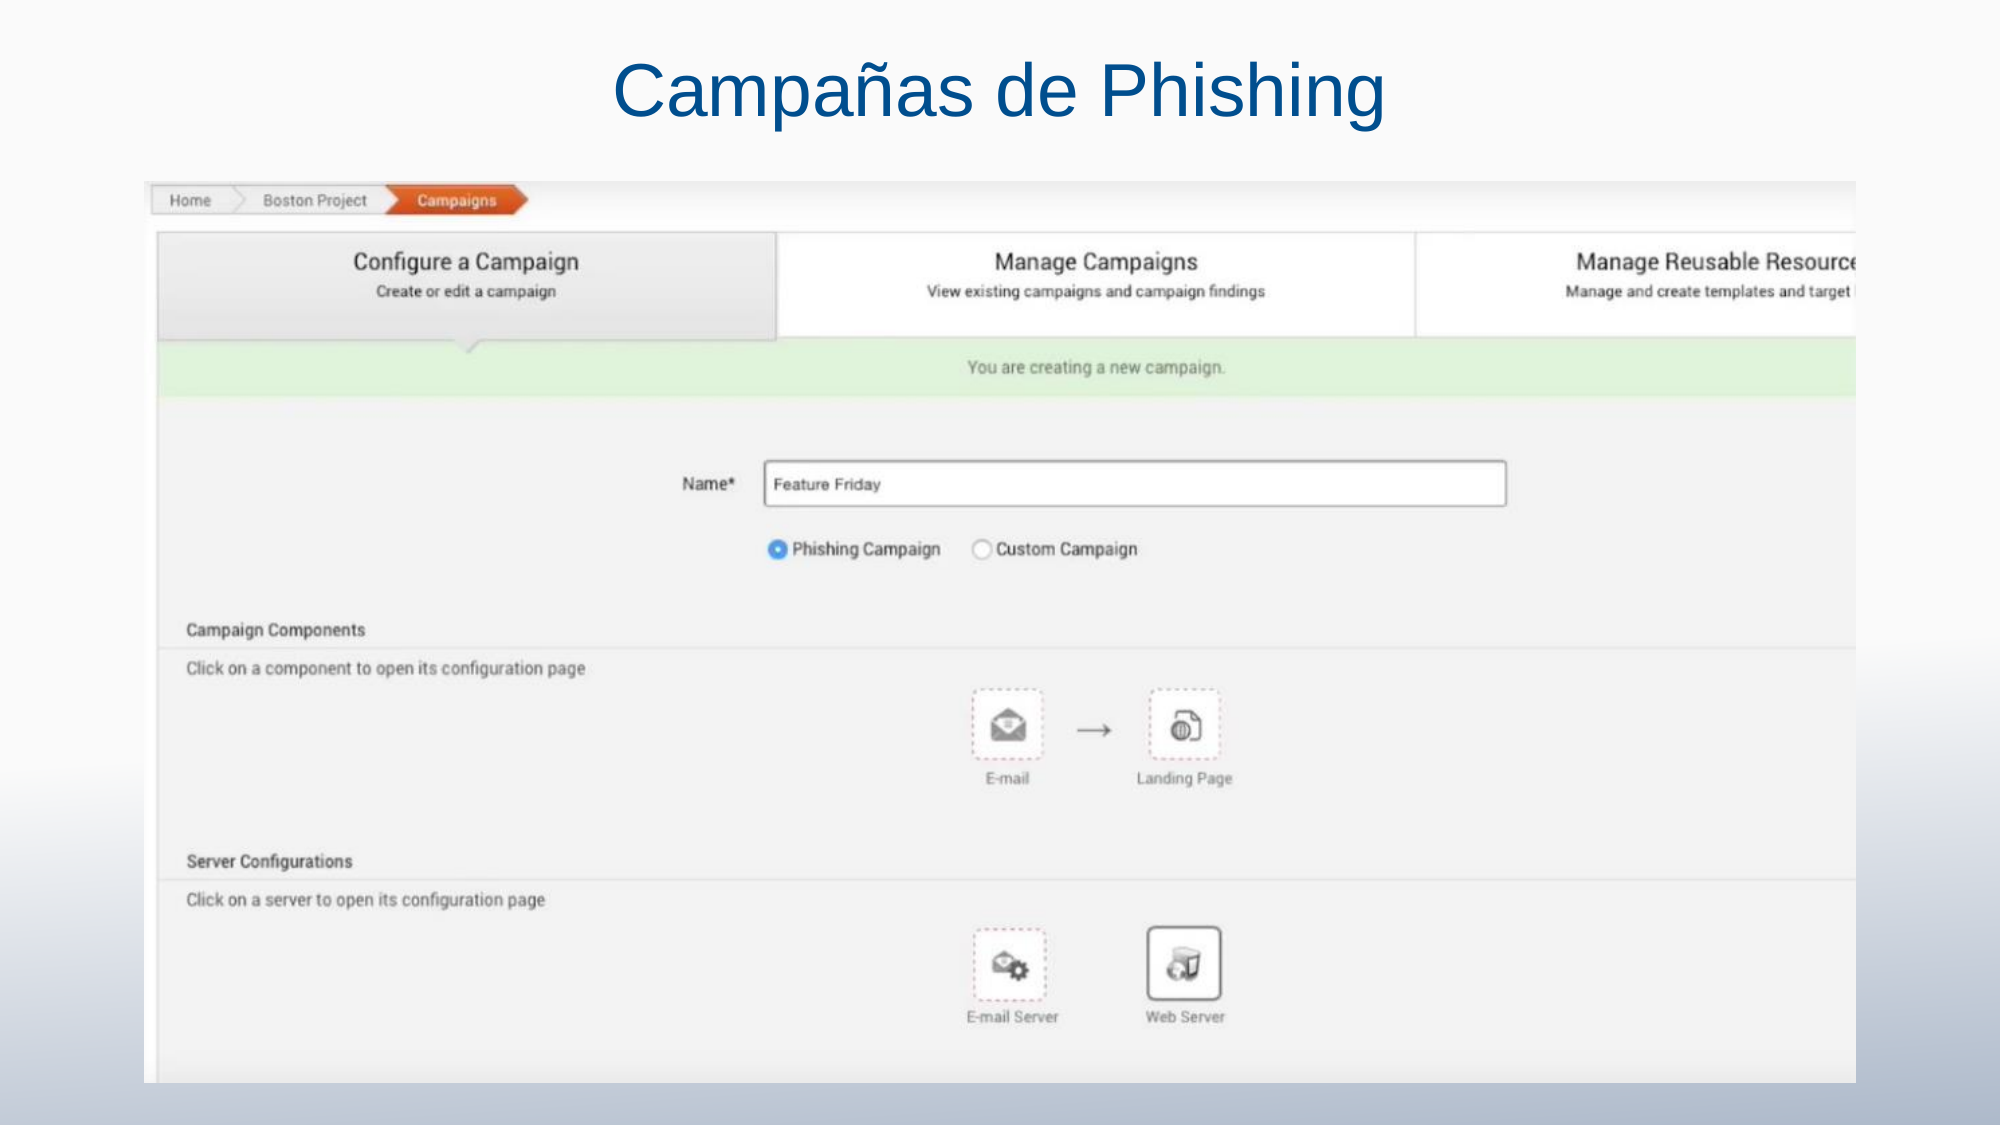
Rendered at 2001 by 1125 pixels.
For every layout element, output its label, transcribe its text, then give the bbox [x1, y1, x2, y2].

text_box Campañas de Phishing [0, 34, 2000, 140]
picture [144, 181, 1856, 1083]
